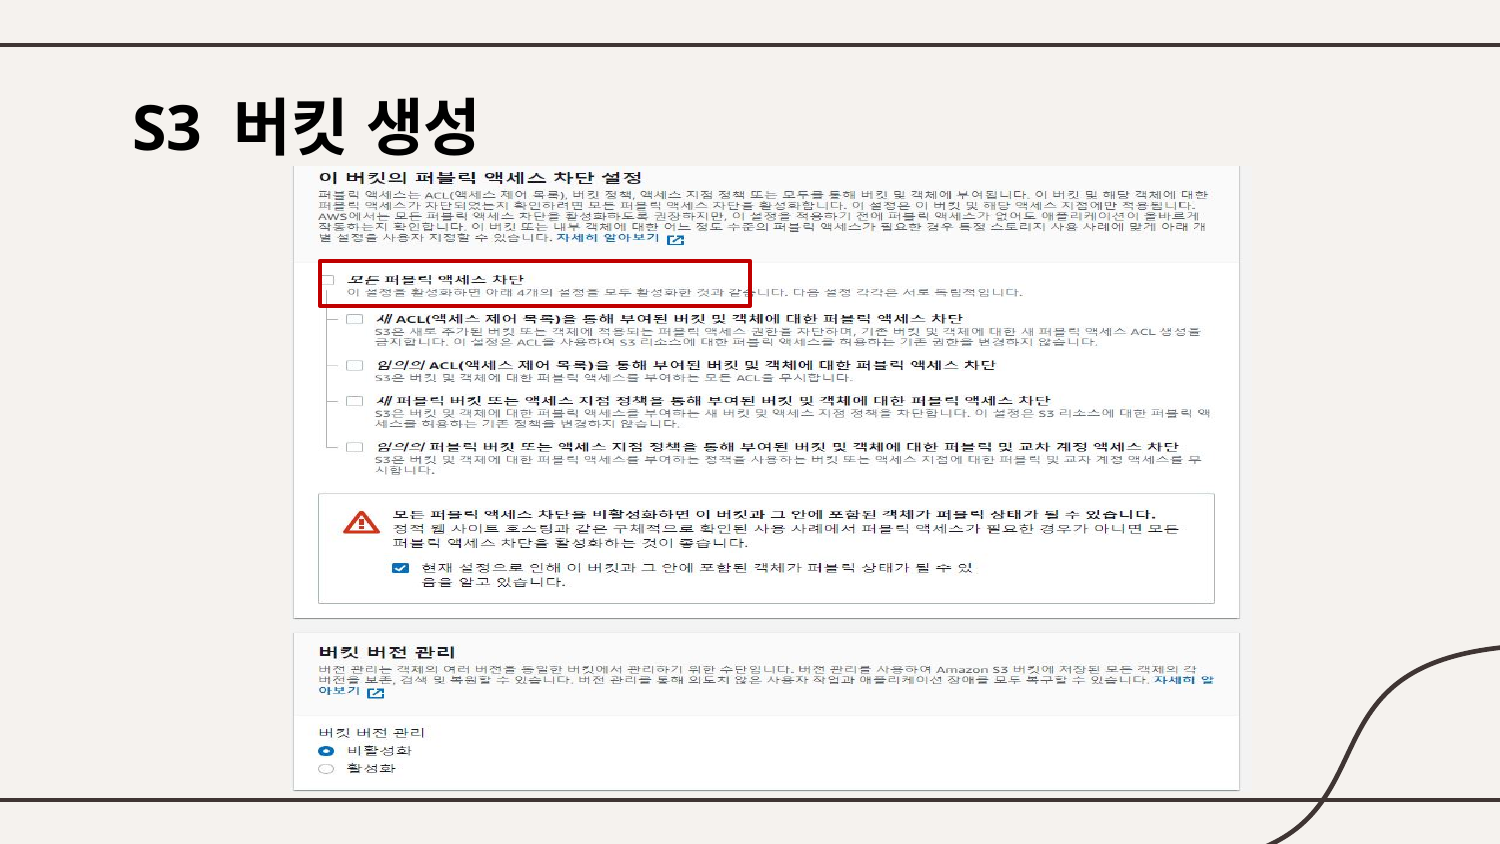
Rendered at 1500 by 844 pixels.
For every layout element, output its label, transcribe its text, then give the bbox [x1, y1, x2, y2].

picture [289, 166, 1253, 793]
title S3 버킷 생성 [116, 72, 1278, 167]
